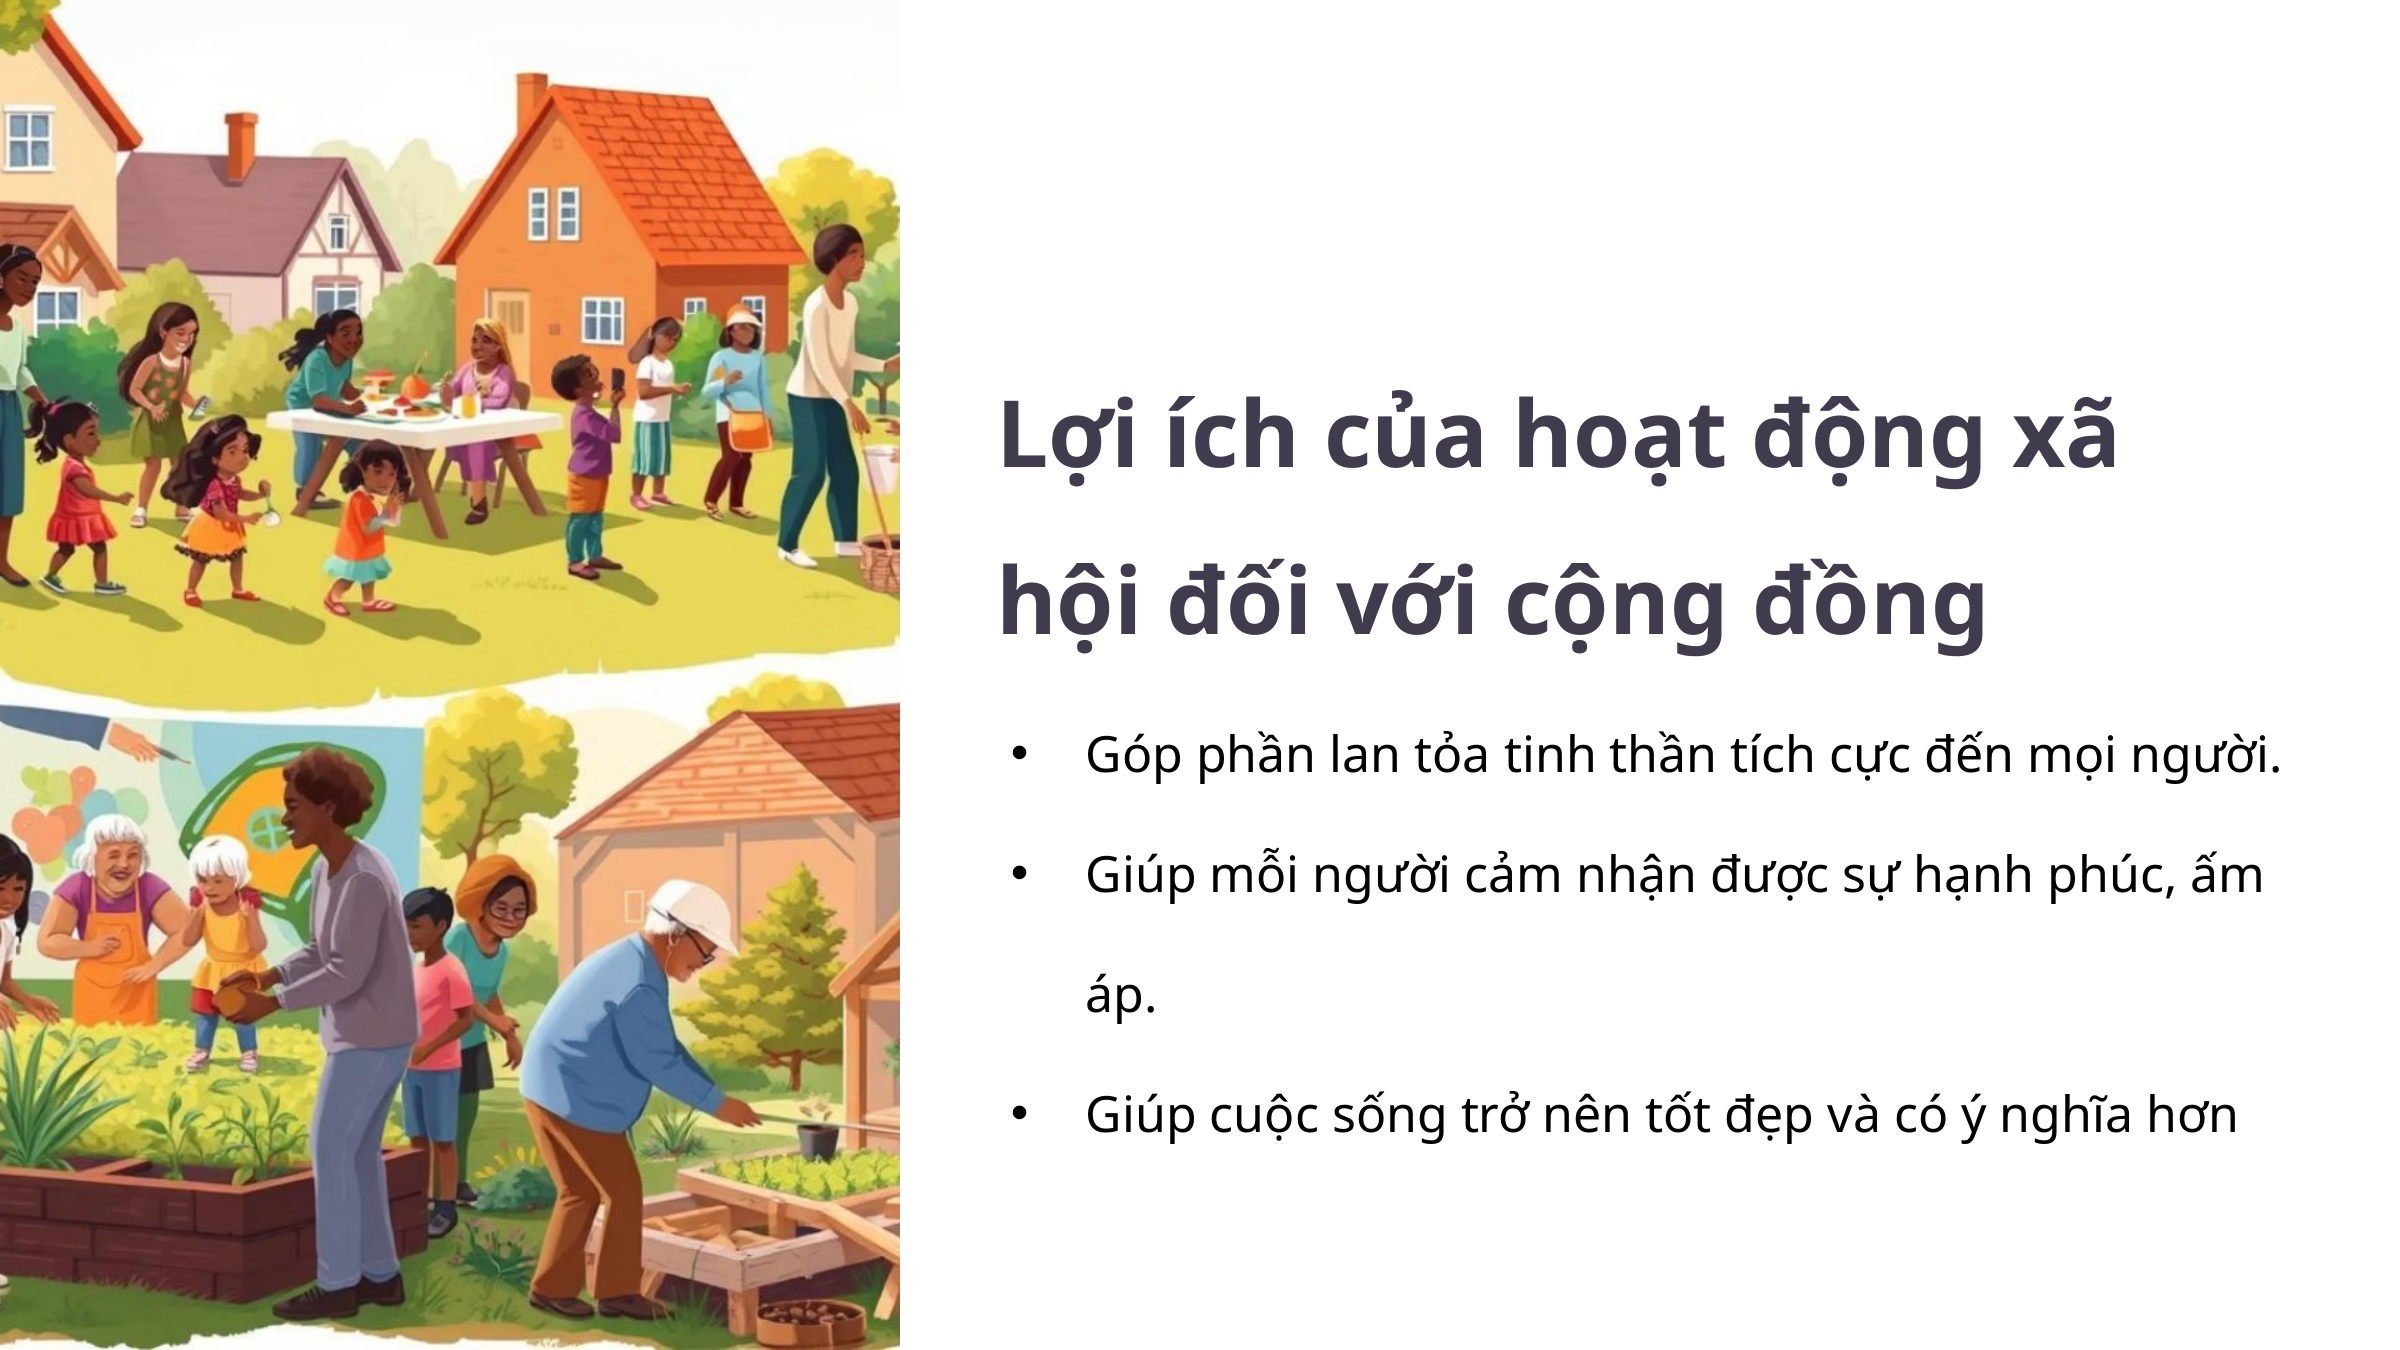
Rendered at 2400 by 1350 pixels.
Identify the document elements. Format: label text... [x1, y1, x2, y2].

text_box Lợi ích của hoạt động xã hội đối với cộng đồng [995, 319, 2236, 553]
picture [0, 0, 900, 1350]
text_box Góp phần lan tỏa tinh thần tích cực đến mọi người. Giúp mỗi người cảm nhận được sự hạnh phúc, ấm áp. Giúp cuộc sống trở nên tốt đẹp và có ý nghĩa hơn [996, 654, 2366, 1150]
